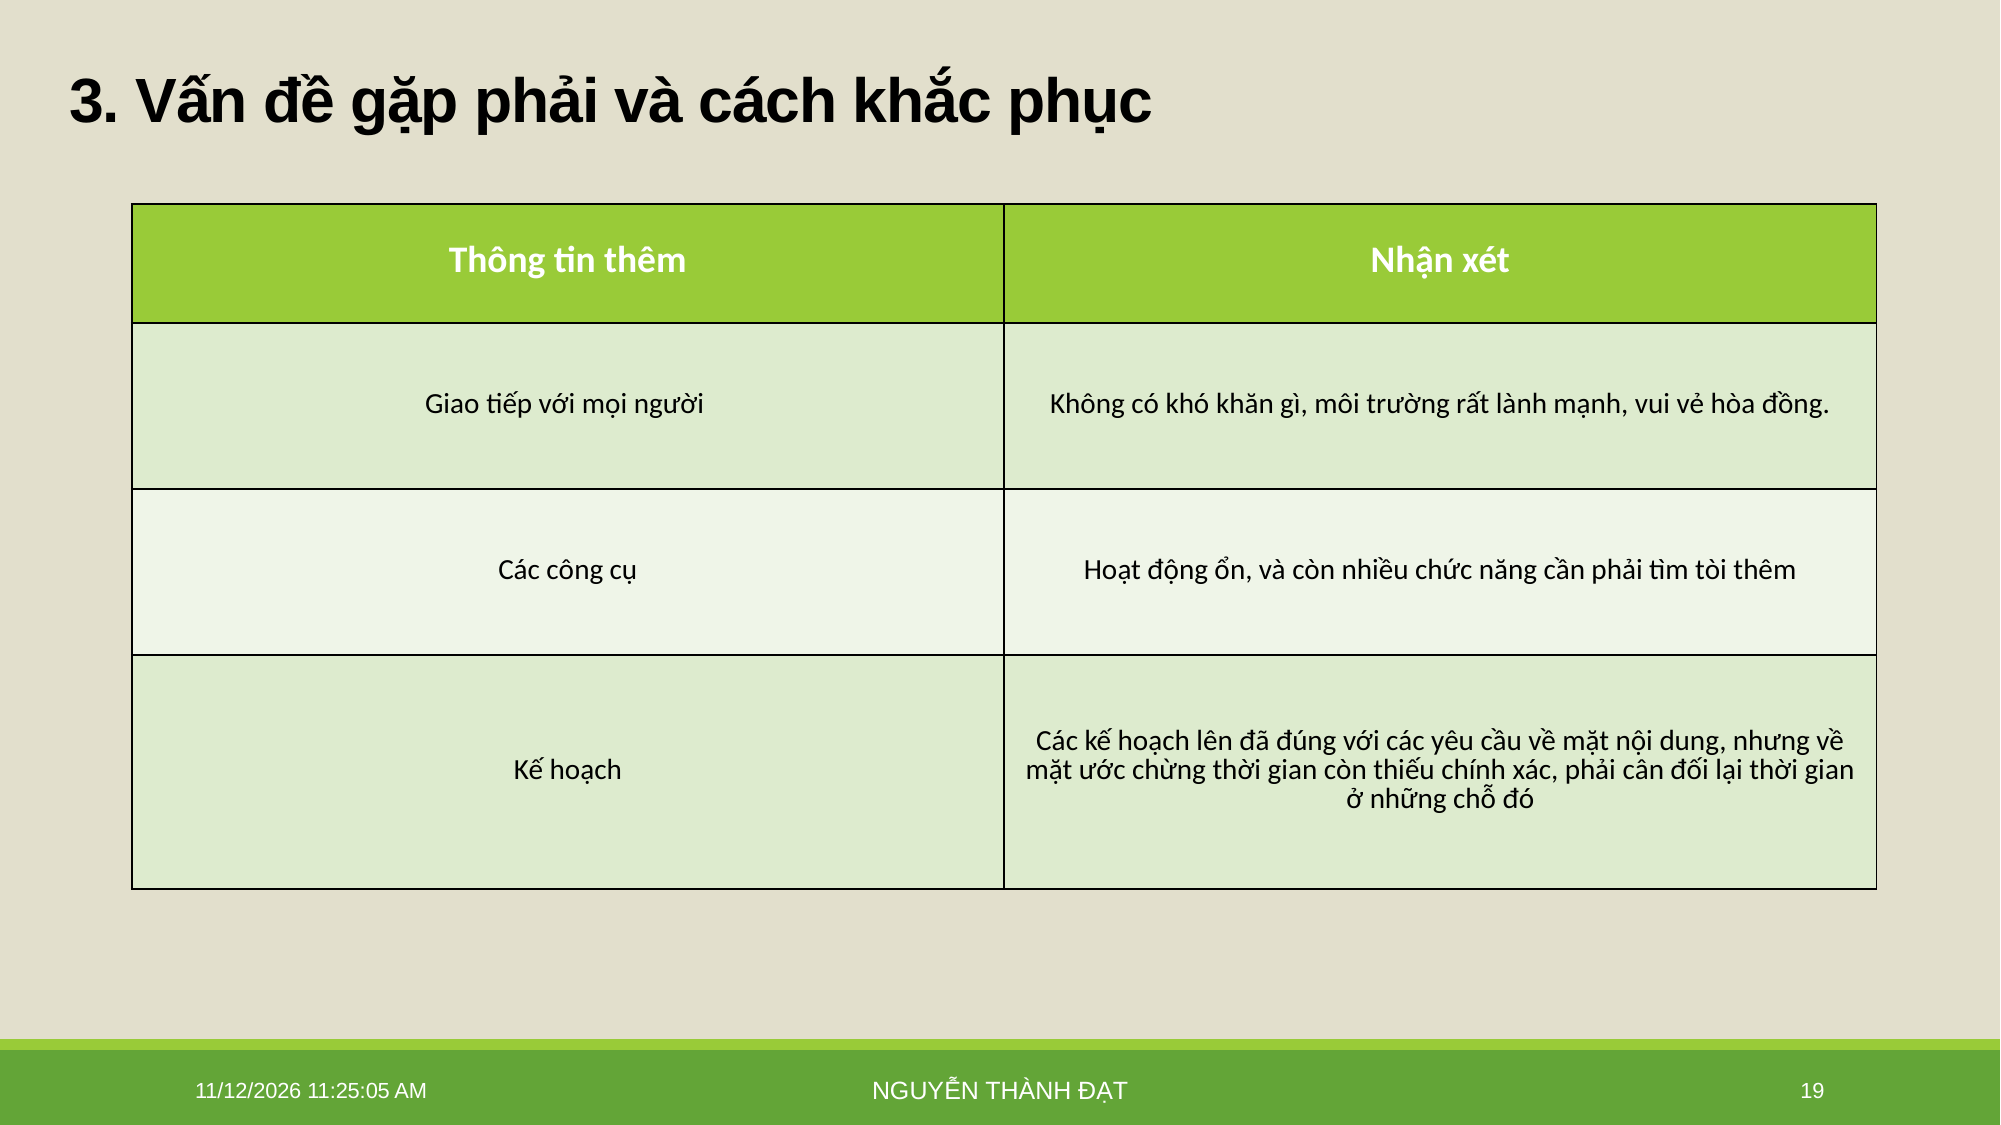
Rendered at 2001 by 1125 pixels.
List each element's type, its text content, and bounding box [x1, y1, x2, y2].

slide_number 19 [1624, 1059, 1840, 1120]
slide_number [180, 1059, 586, 1120]
table_header Thông tin thêm [133, 205, 1003, 322]
table_cell Giao tiếp với mọi người [133, 324, 1003, 488]
table_cell Các kế hoạch lên đã đúng với các yêu cầu về mặt nội dung, nhưng về mặt ước chừng thời gian còn thiếu chính xác, phải cân đối lại thời gian ở những chỗ đó [1005, 656, 1876, 888]
table_cell Hoạt động ổn, và còn nhiều chức năng cần phải tìm tòi thêm [1005, 490, 1876, 654]
table_header Nhận xét [1005, 205, 1876, 322]
table_cell Không có khó khăn gì, môi trường rất lành mạnh, vui vẻ hòa đồng. [1005, 324, 1876, 488]
table_cell Kế hoạch [133, 656, 1003, 888]
title 3. Vấn đề gặp phải và cách khắc phục [54, 64, 1211, 154]
footer Nguyễn Thành Đạt [604, 1059, 1396, 1120]
table_cell Các công cụ [133, 490, 1003, 654]
